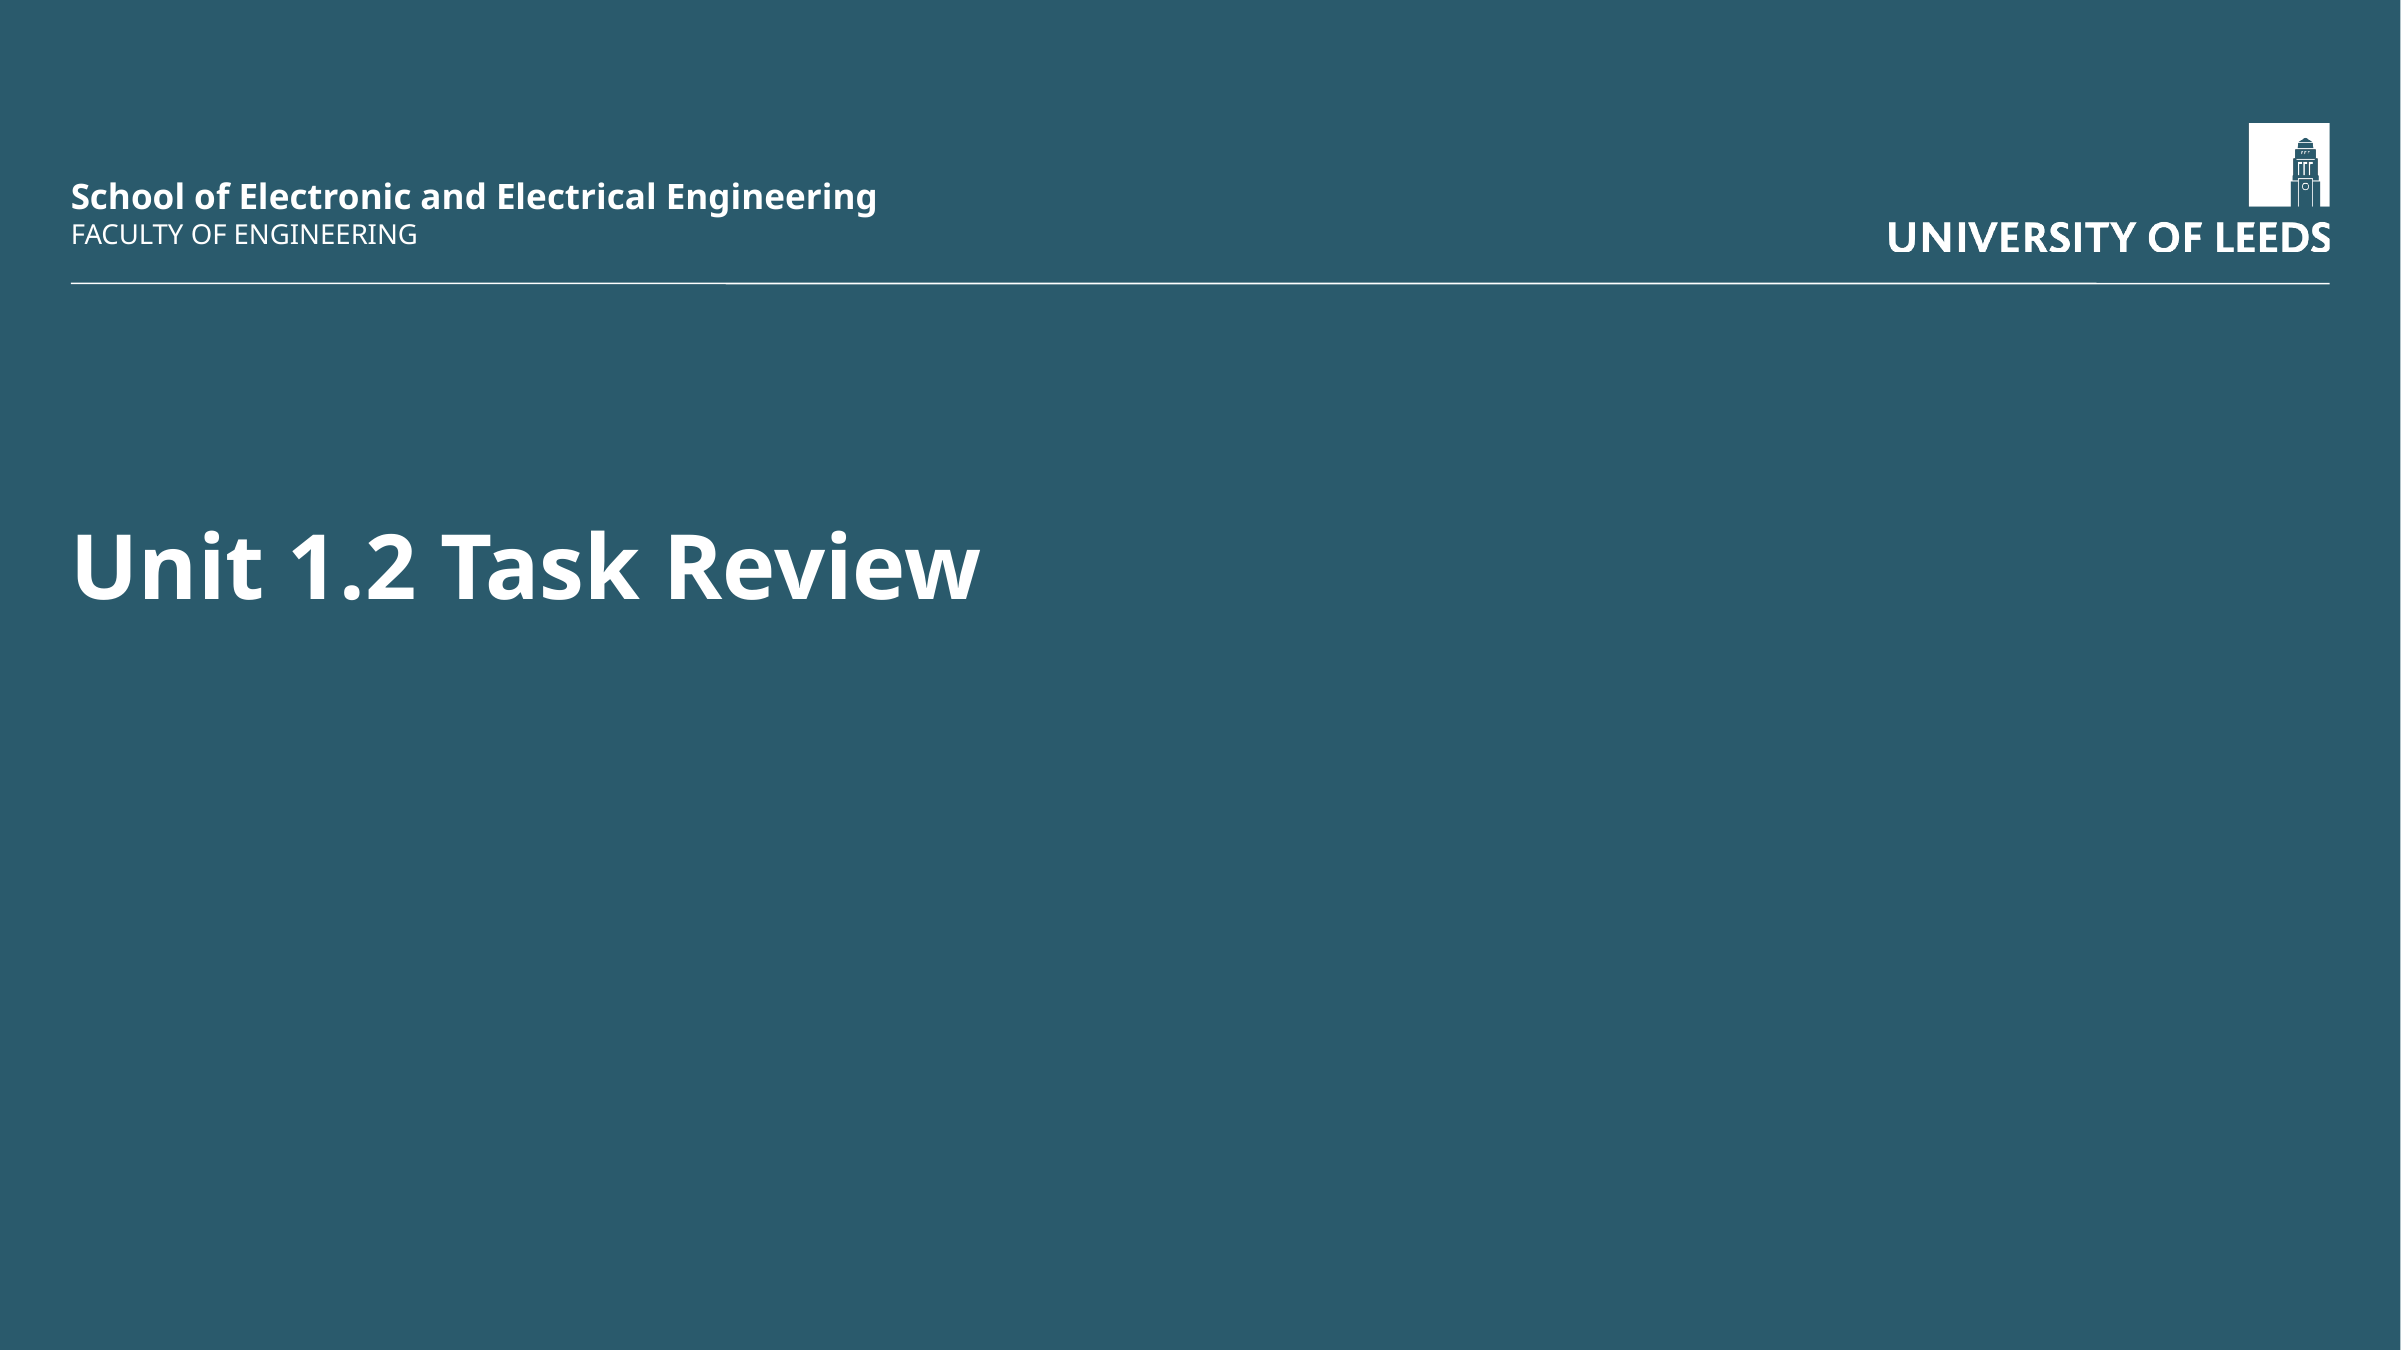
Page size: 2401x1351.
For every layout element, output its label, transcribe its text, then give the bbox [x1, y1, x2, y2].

title Unit 1.2 Task Review [70, 439, 2330, 618]
